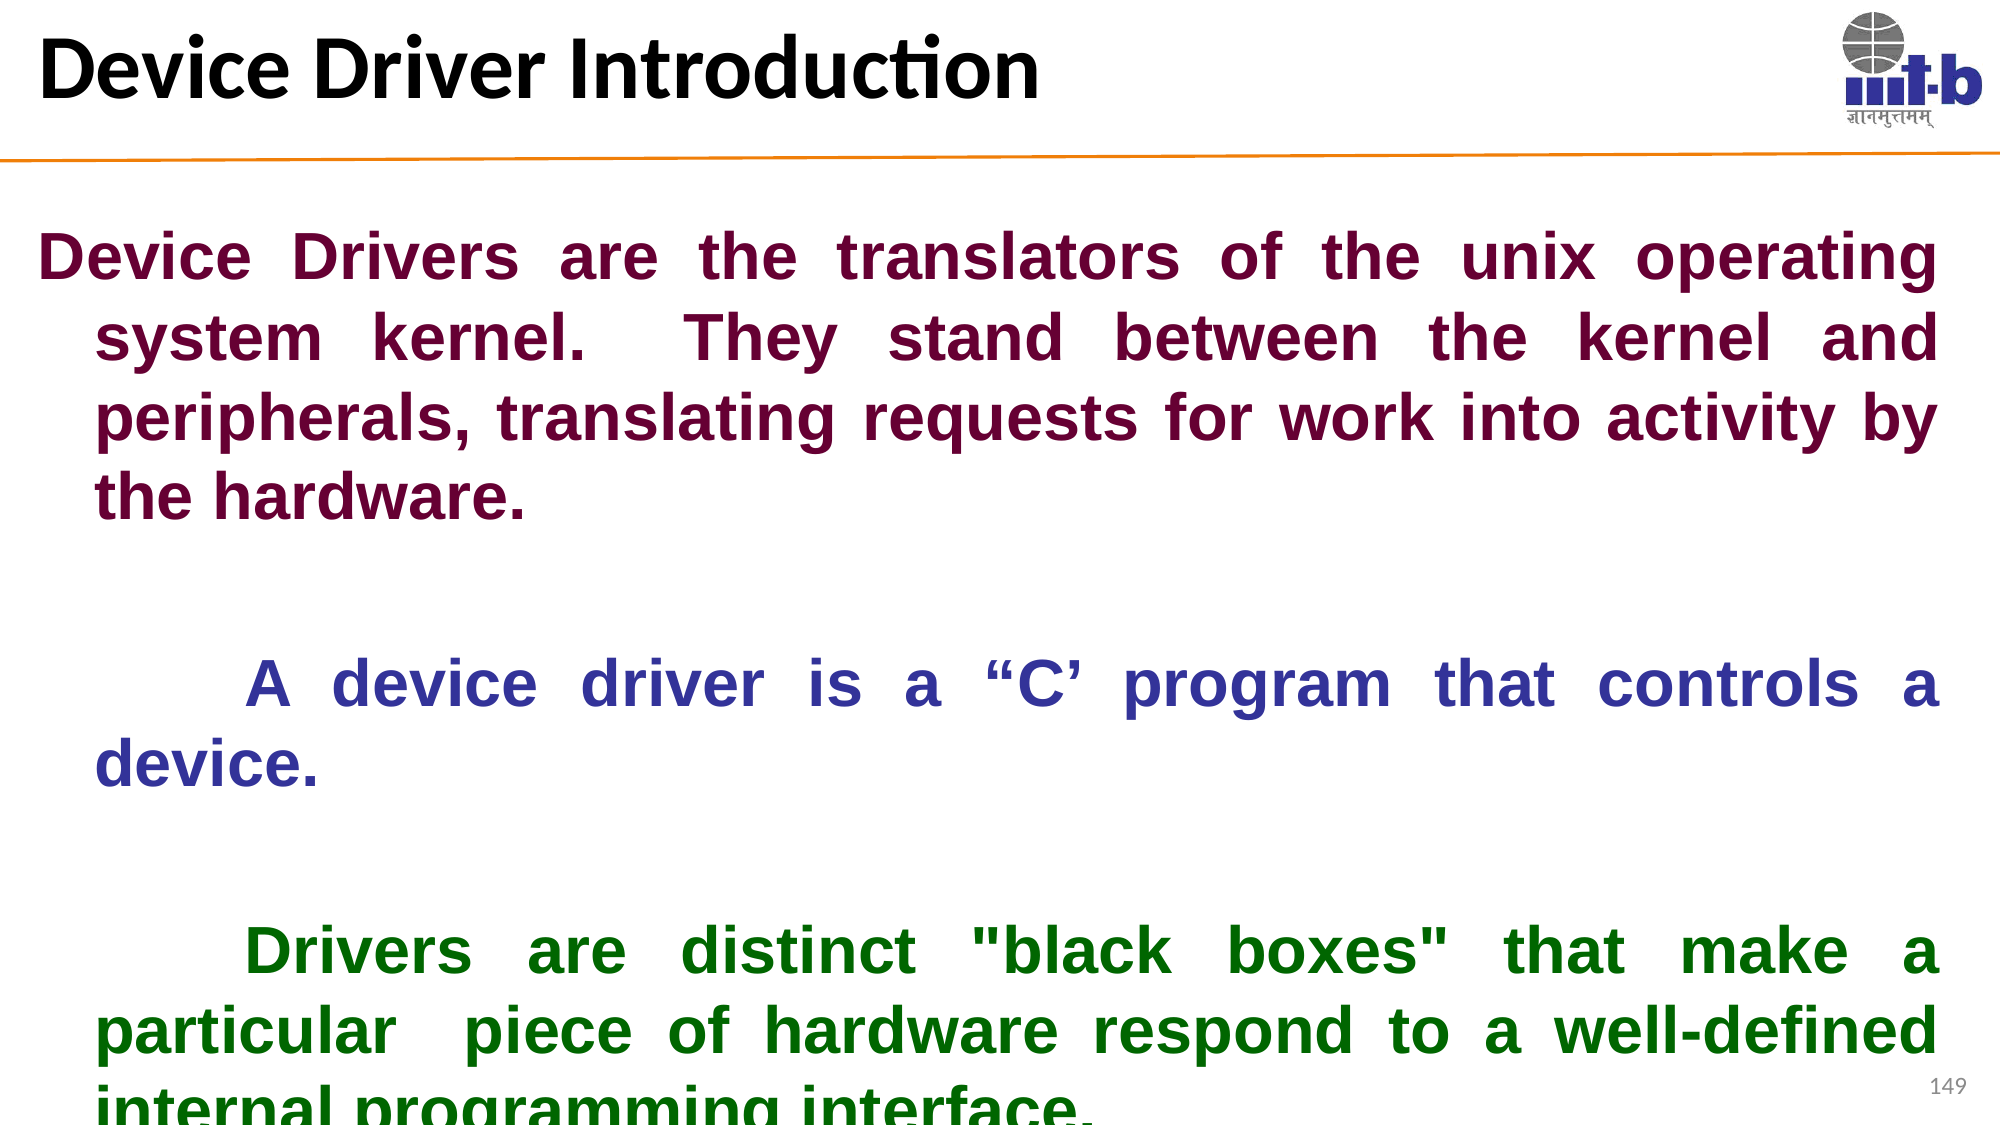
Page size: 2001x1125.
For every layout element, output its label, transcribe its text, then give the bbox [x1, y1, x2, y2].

text_box Device Drivers are the translators of the unix operating system kernel. They stand between the kernel and peripherals, translating requests for work into activity by the hardware. A device driver is a “C’ program that controls a device. Drivers are distinct "black boxes" that make a particular piece of hardware respond to a well-defined internal programming interface. [23, 205, 1957, 1125]
title Device Driver Introduction [23, 7, 1957, 132]
picture [1957, 8, 1983, 130]
slide_number 149 [1957, 1054, 1983, 1115]
